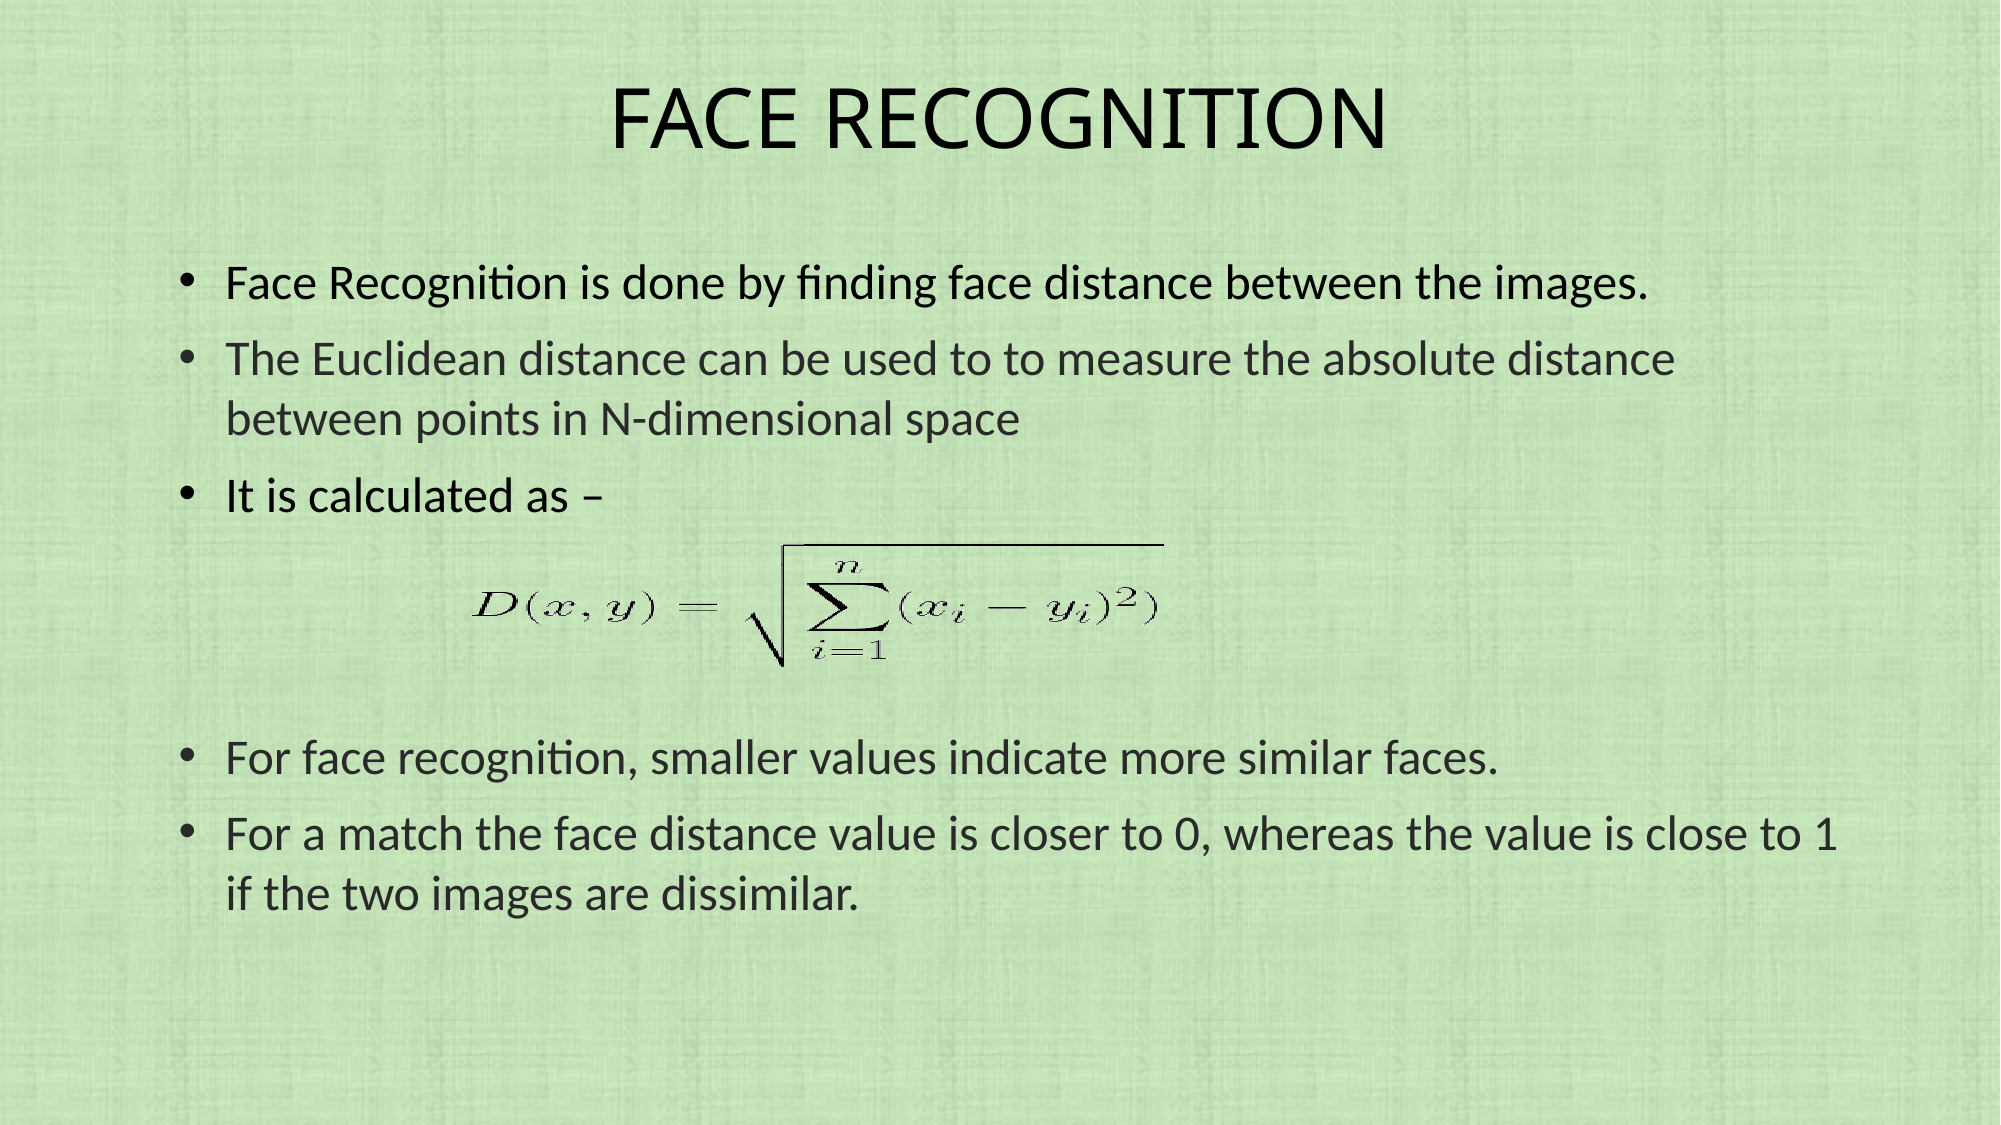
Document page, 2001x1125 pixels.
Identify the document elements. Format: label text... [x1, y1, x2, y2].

picture [471, 544, 1164, 667]
text_box FACE RECOGNITION [518, 58, 1482, 173]
text_box Face Recognition is done by finding face distance between the images. The Euclidean distance can be used to to measure the absolute distance between points in N-dimensional space It is calculated as – For face recognition, smaller values indicate more similar faces. For a match the face distance value is closer to 0, whereas the value is close to 1 if the two images are dissimilar. [163, 241, 1864, 990]
